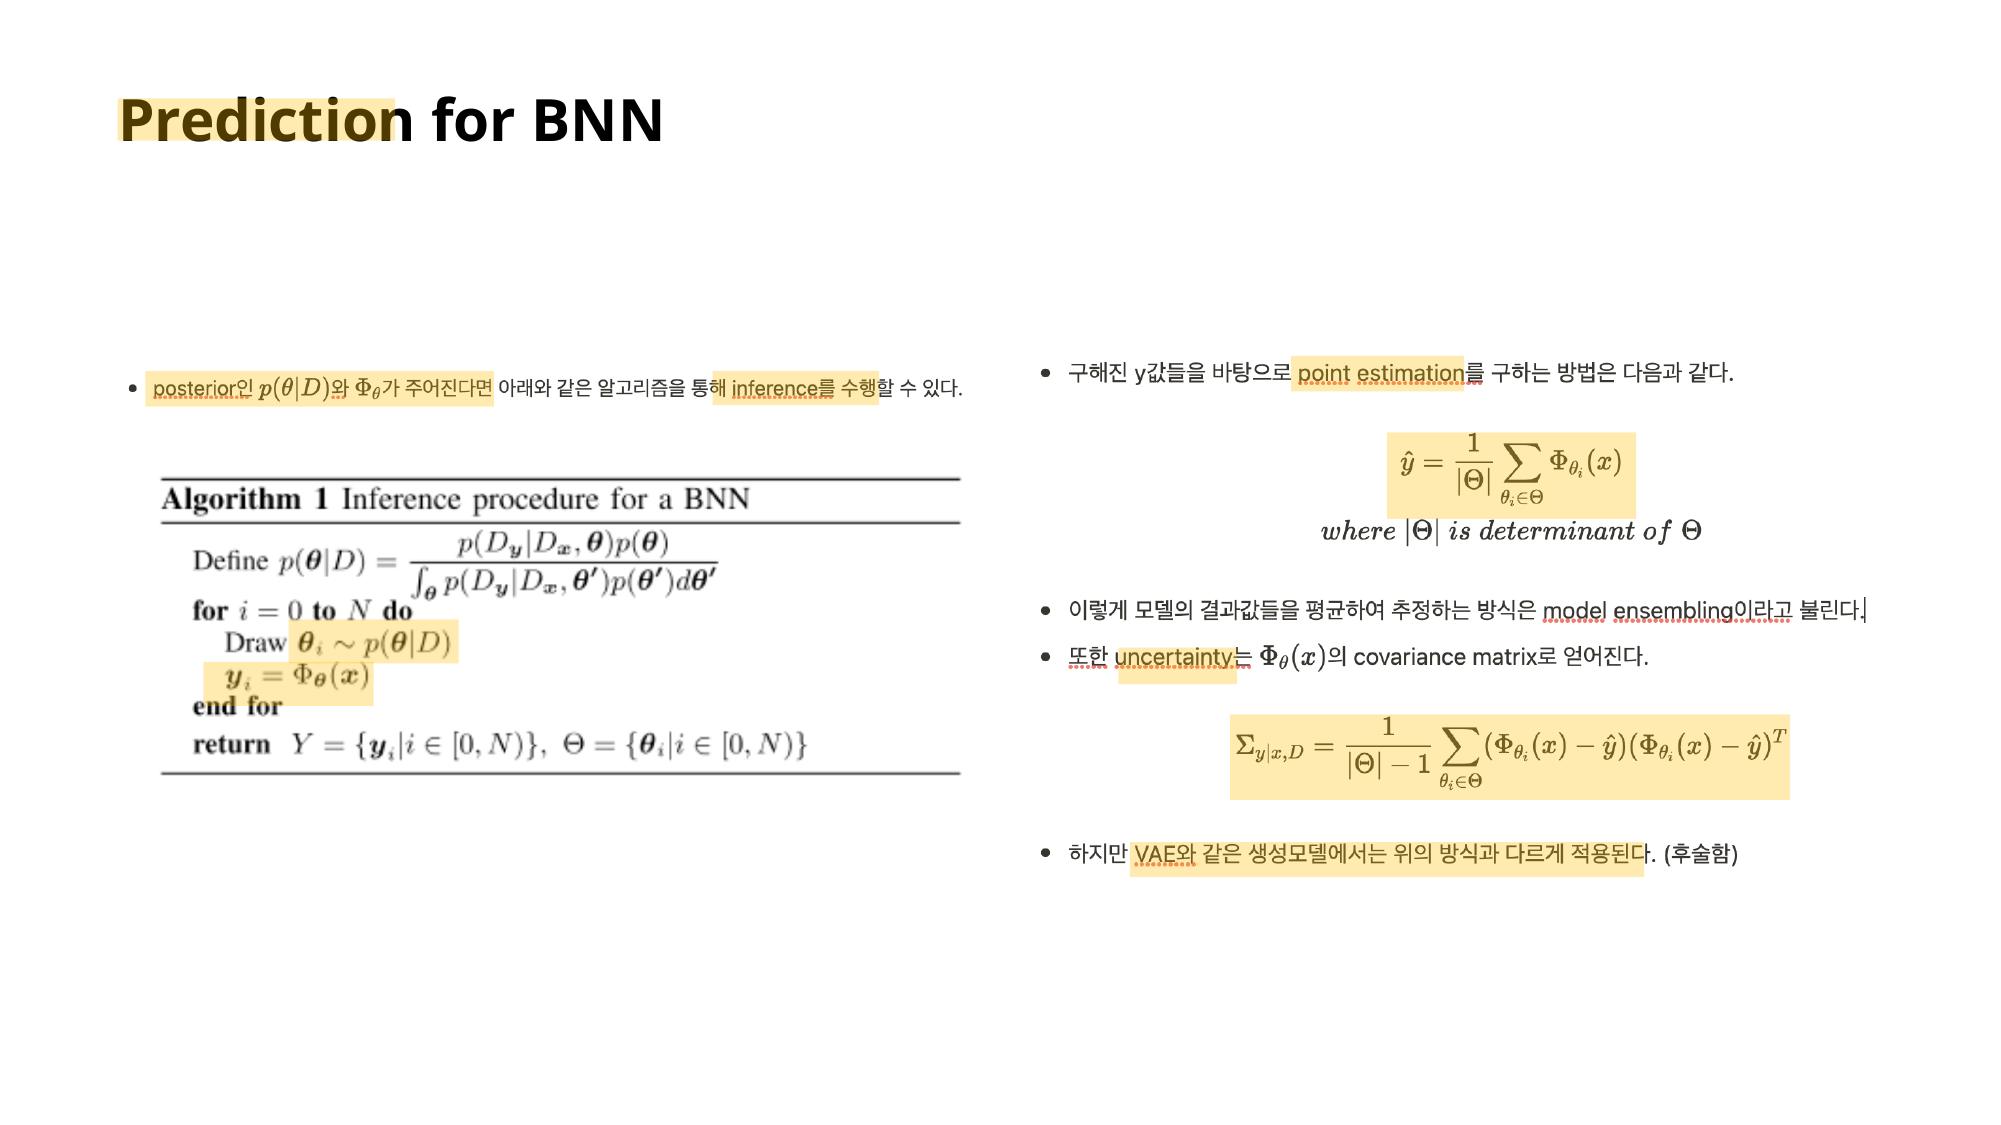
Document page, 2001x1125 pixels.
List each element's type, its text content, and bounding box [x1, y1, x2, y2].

text_box [117, 97, 396, 142]
picture [103, 353, 990, 801]
picture [1025, 346, 1871, 892]
text_box Prediction for BNN [103, 83, 1145, 162]
